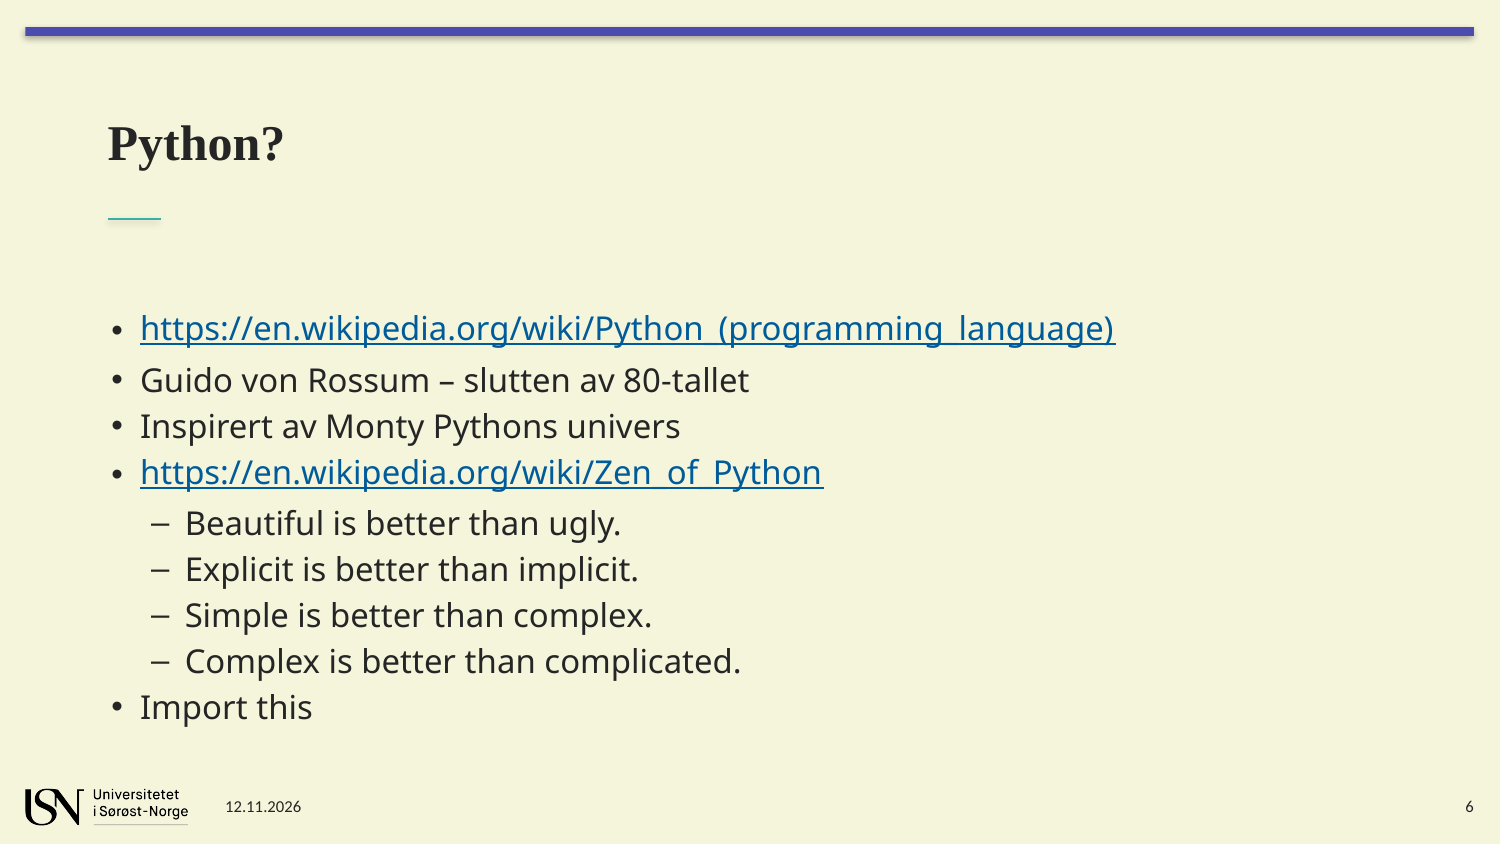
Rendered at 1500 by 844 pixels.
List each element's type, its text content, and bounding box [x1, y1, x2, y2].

list https://en.wikipedia.org/wiki/Python_(programming_language) Guido von Rossum – slutten av 80-tallet Inspirert av Monty Pythons univers https://en.wikipedia.org/wiki/Zen_of_Python Beautiful is better than ugly. Explicit is better than implicit. Simple is better than complex. Complex is better than complicated. Import this [96, 261, 1414, 730]
slide_number 6 [1123, 793, 1474, 820]
title Python? [107, 70, 1414, 211]
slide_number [224, 793, 497, 820]
picture [3, 766, 210, 844]
